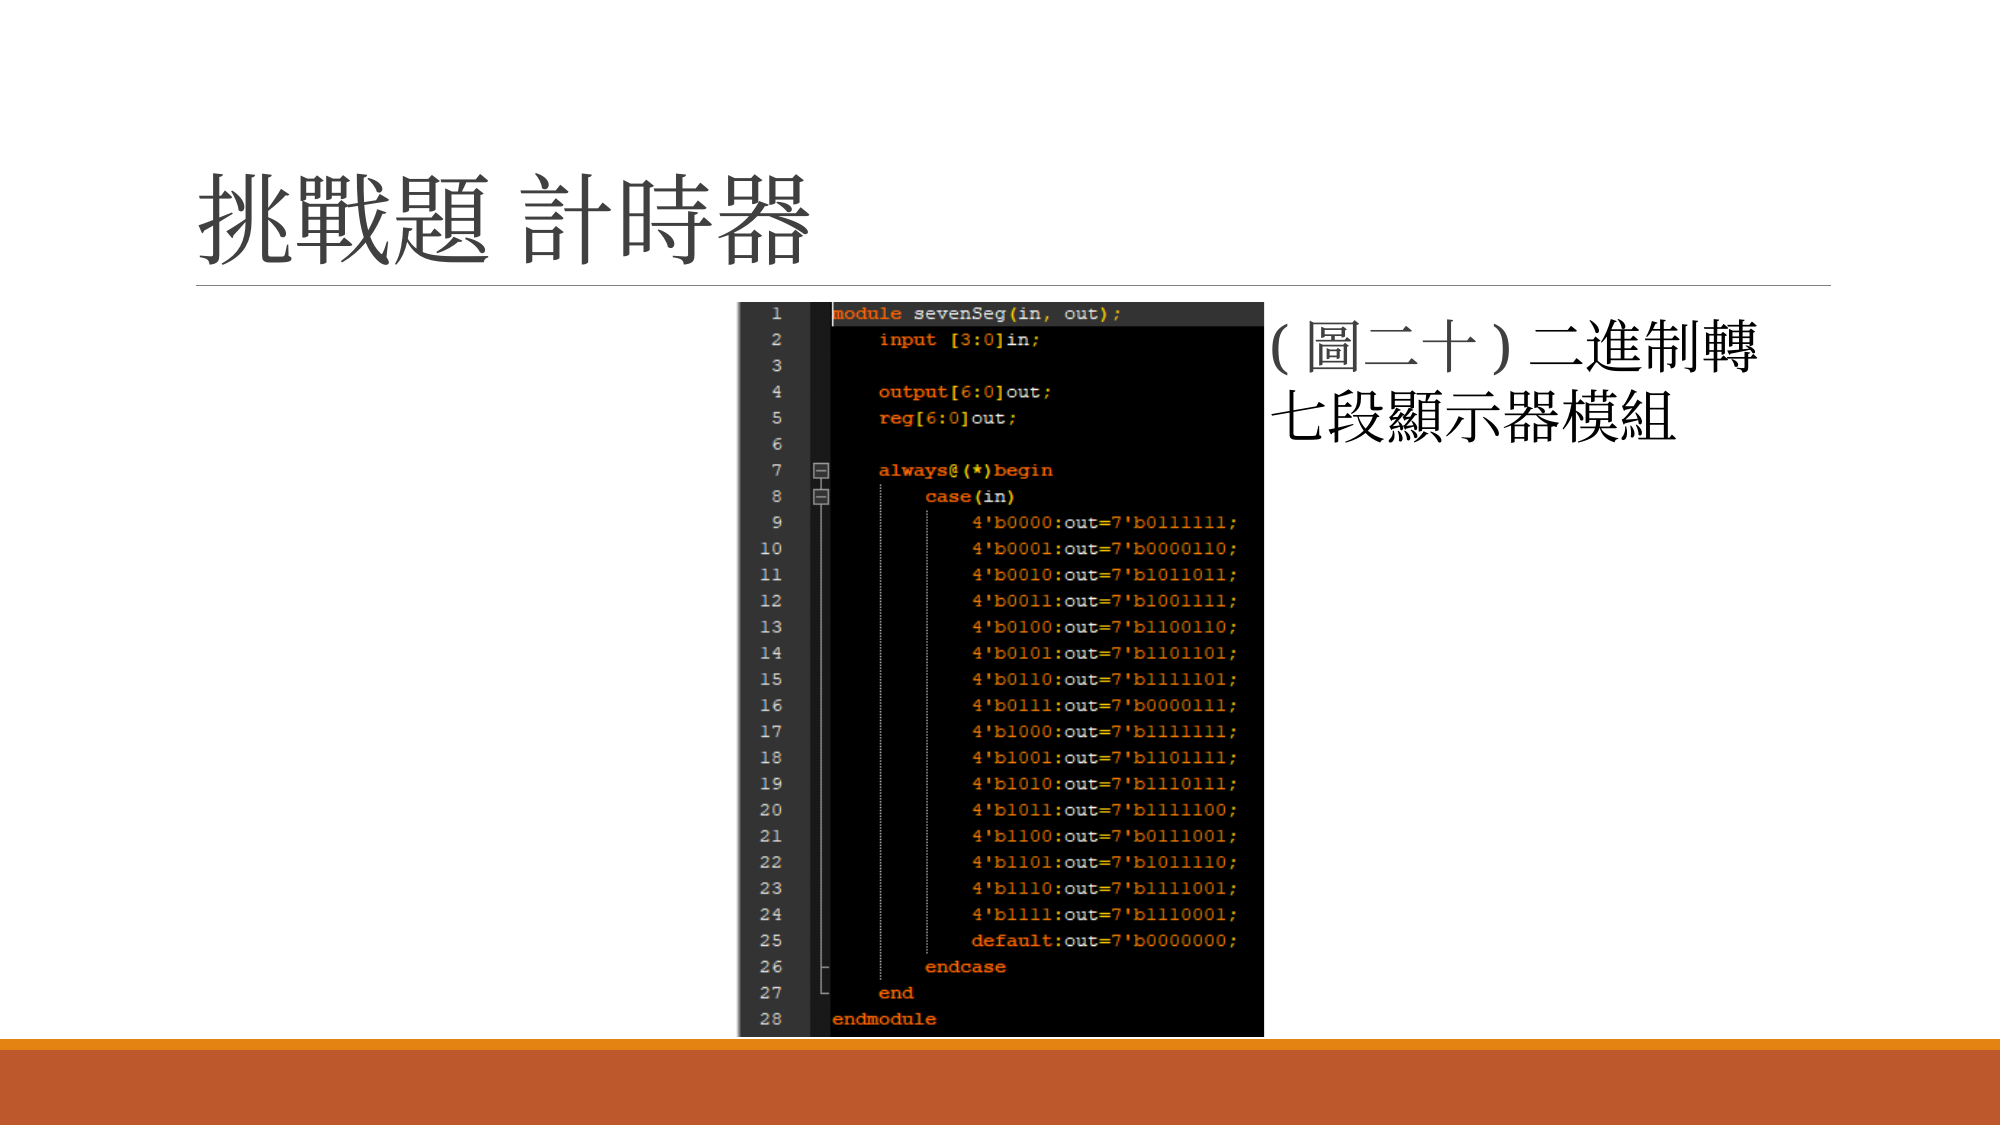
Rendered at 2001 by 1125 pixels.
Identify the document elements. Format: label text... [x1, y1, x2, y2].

text_box (圖二十)二進制轉 七段顯示器模組 [1270, 302, 1775, 458]
title 挑戰題 計時器 [180, 47, 1830, 285]
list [735, 302, 1265, 1037]
